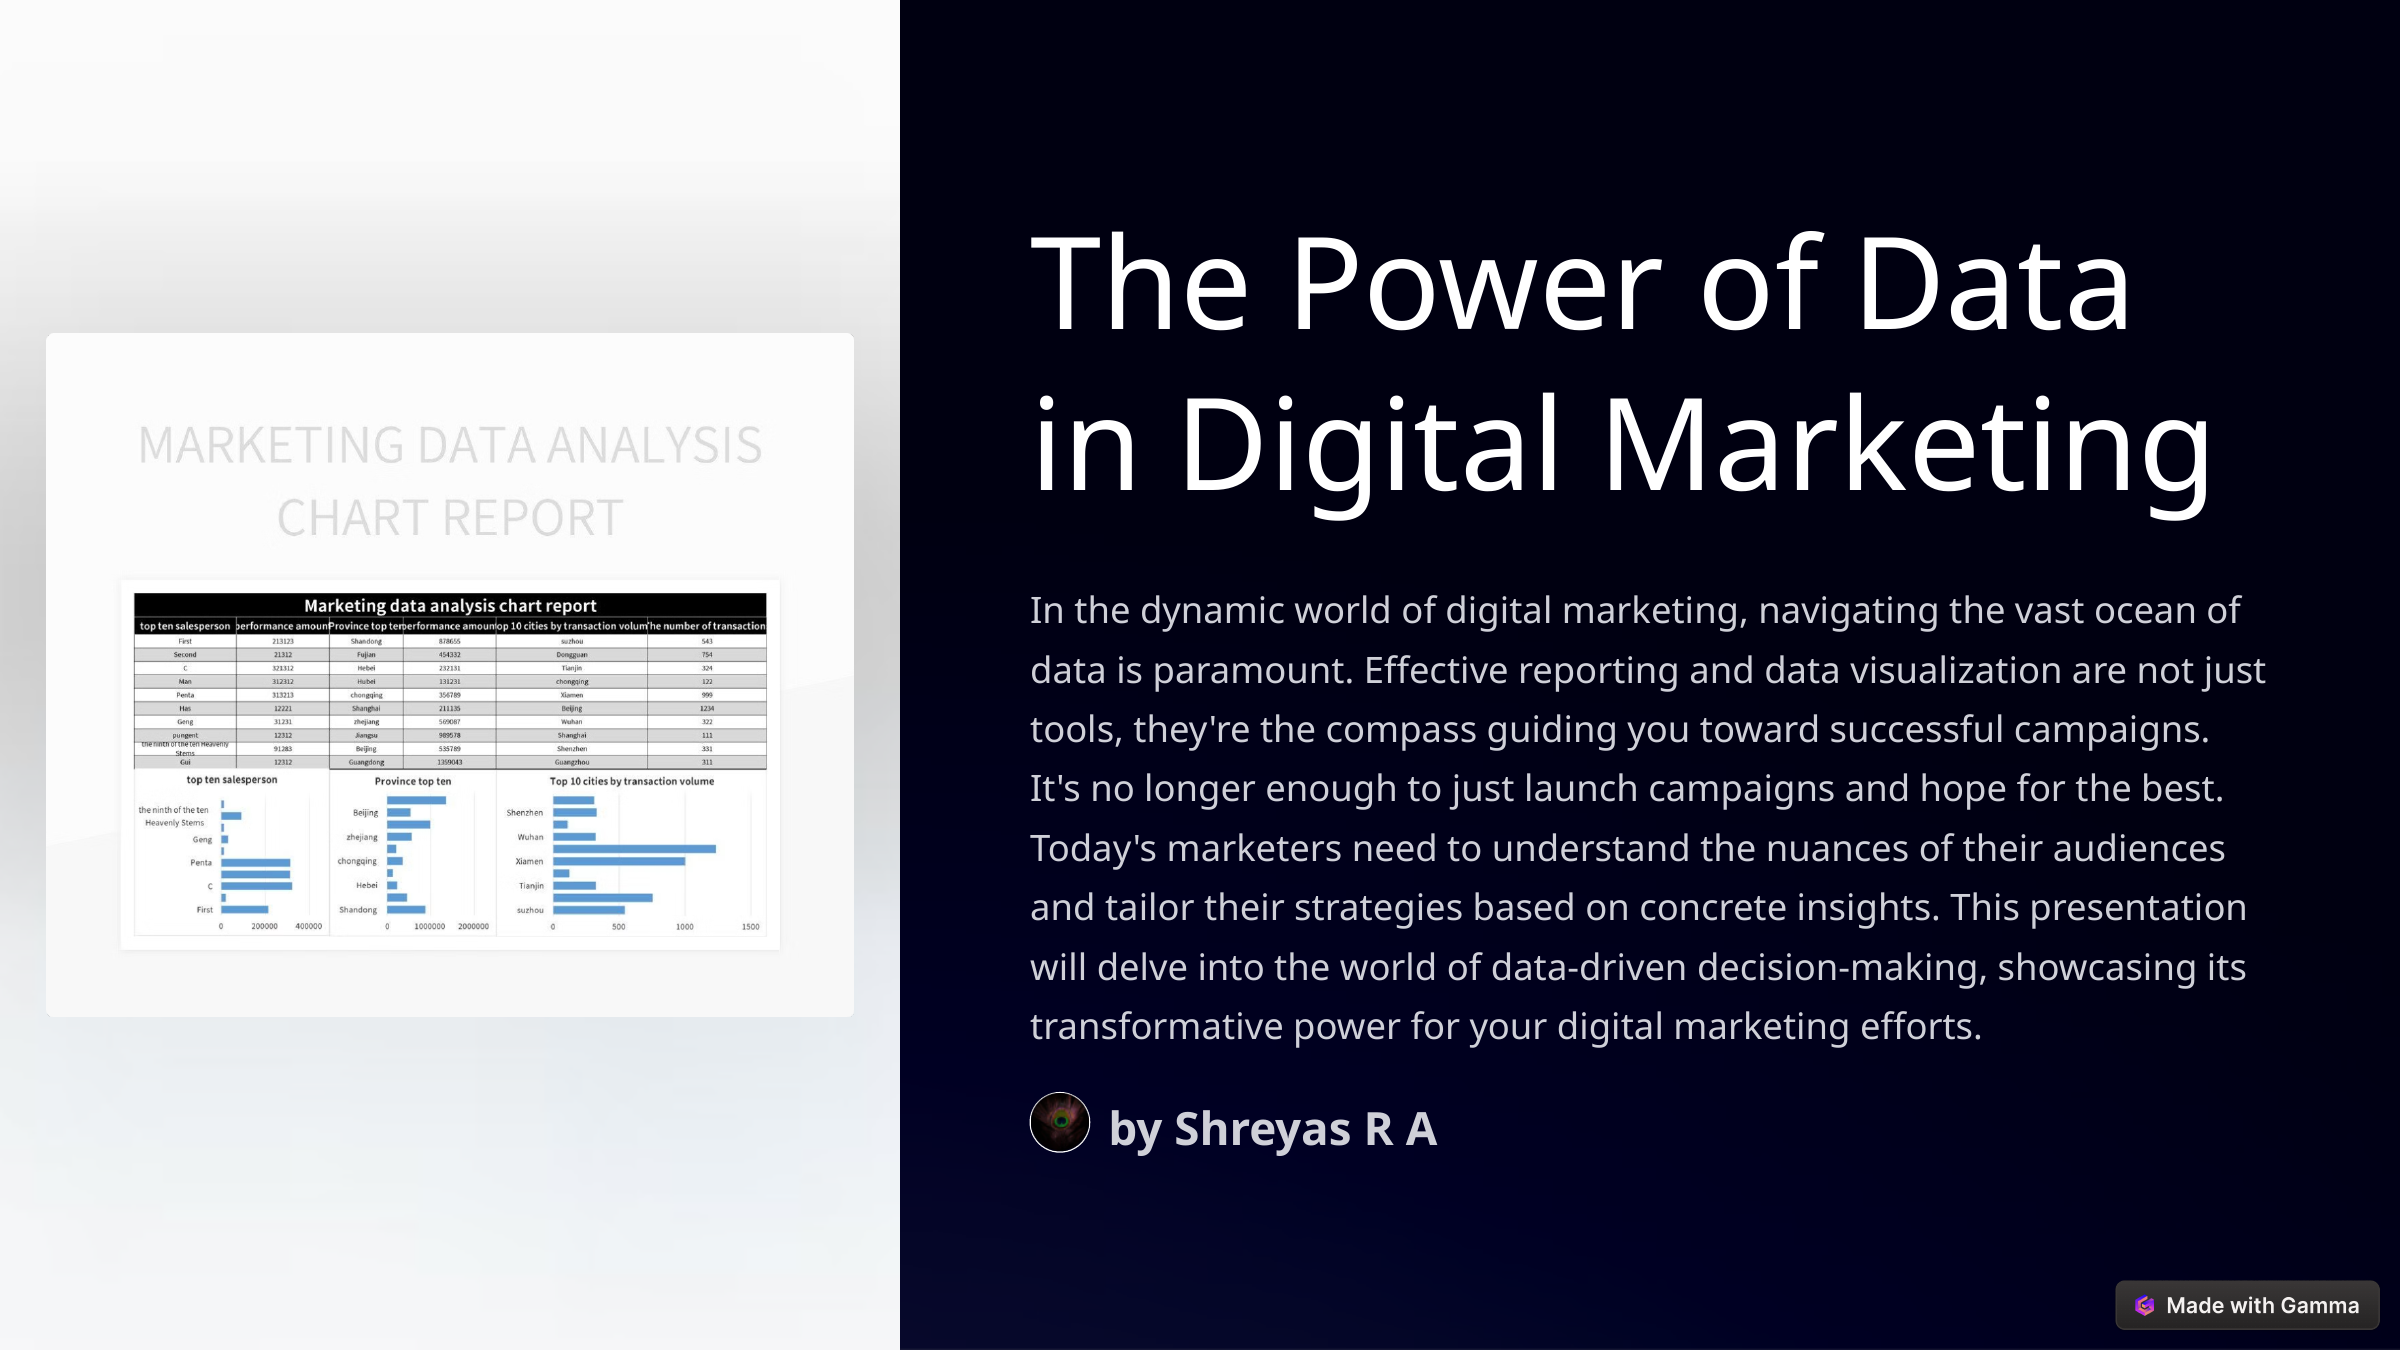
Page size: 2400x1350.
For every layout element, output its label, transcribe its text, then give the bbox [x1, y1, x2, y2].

picture [2106, 1271, 2389, 1339]
text_box In the dynamic world of digital marketing, navigating the vast ocean of data is paramount. Effective reporting and data visualization are not just tools, they're the compass guiding you toward successful campaigns. It's no longer enough to just launch campaigns and hope for the best. Today's marketers need to understand the nuances of their audiences and tailor their strategies based on concrete insights. This presentation will delve into the world of data-driven decision-making, showcasing its transformative power for your digital marketing efforts. [1030, 571, 2270, 1048]
picture [1031, 1093, 1089, 1151]
picture [0, 0, 900, 1350]
text_box The Power of Data in Digital Marketing [1030, 195, 2270, 516]
text_box by Shreyas R A [1108, 1089, 1421, 1155]
